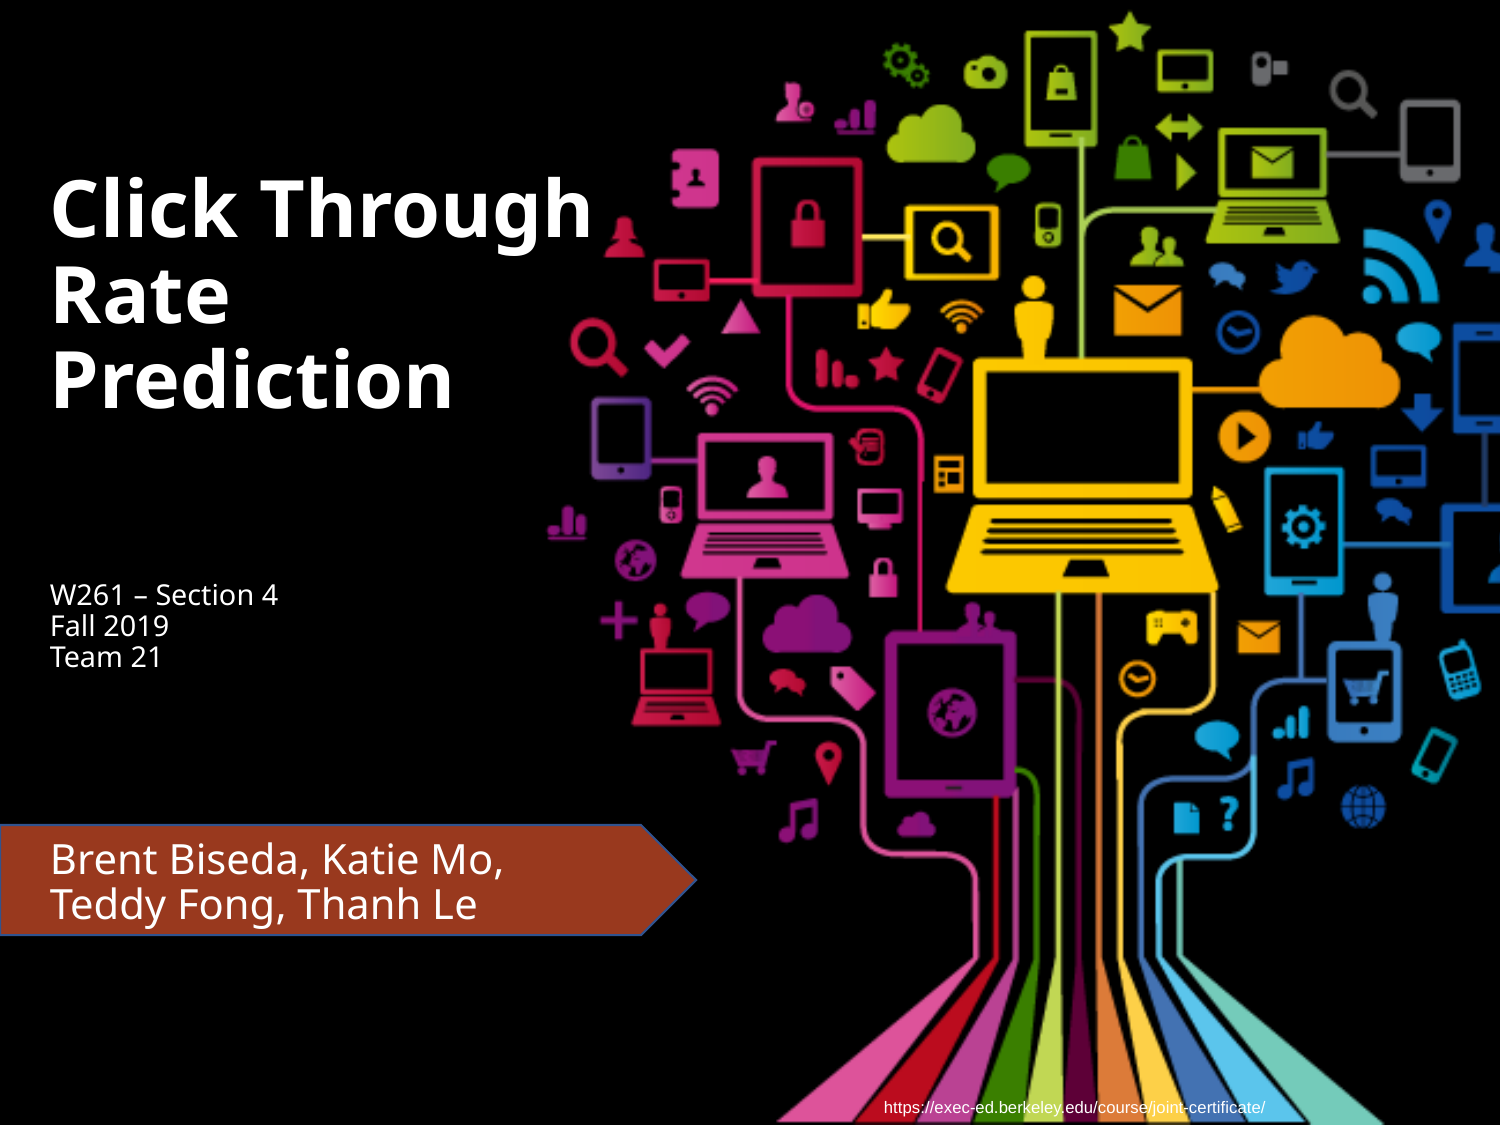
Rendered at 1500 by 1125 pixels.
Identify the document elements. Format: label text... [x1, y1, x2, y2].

text_box https://exec-ed.berkeley.edu/course/joint-certificate/ [868, 1089, 1302, 1125]
picture [538, 0, 1500, 1125]
title Click Through Rate Prediction W261 – Section 4 Fall 2019 Team 21 [34, 160, 655, 683]
subtitle Brent Biseda, Katie Mo, Teddy Fong, Thanh Le [34, 832, 655, 934]
